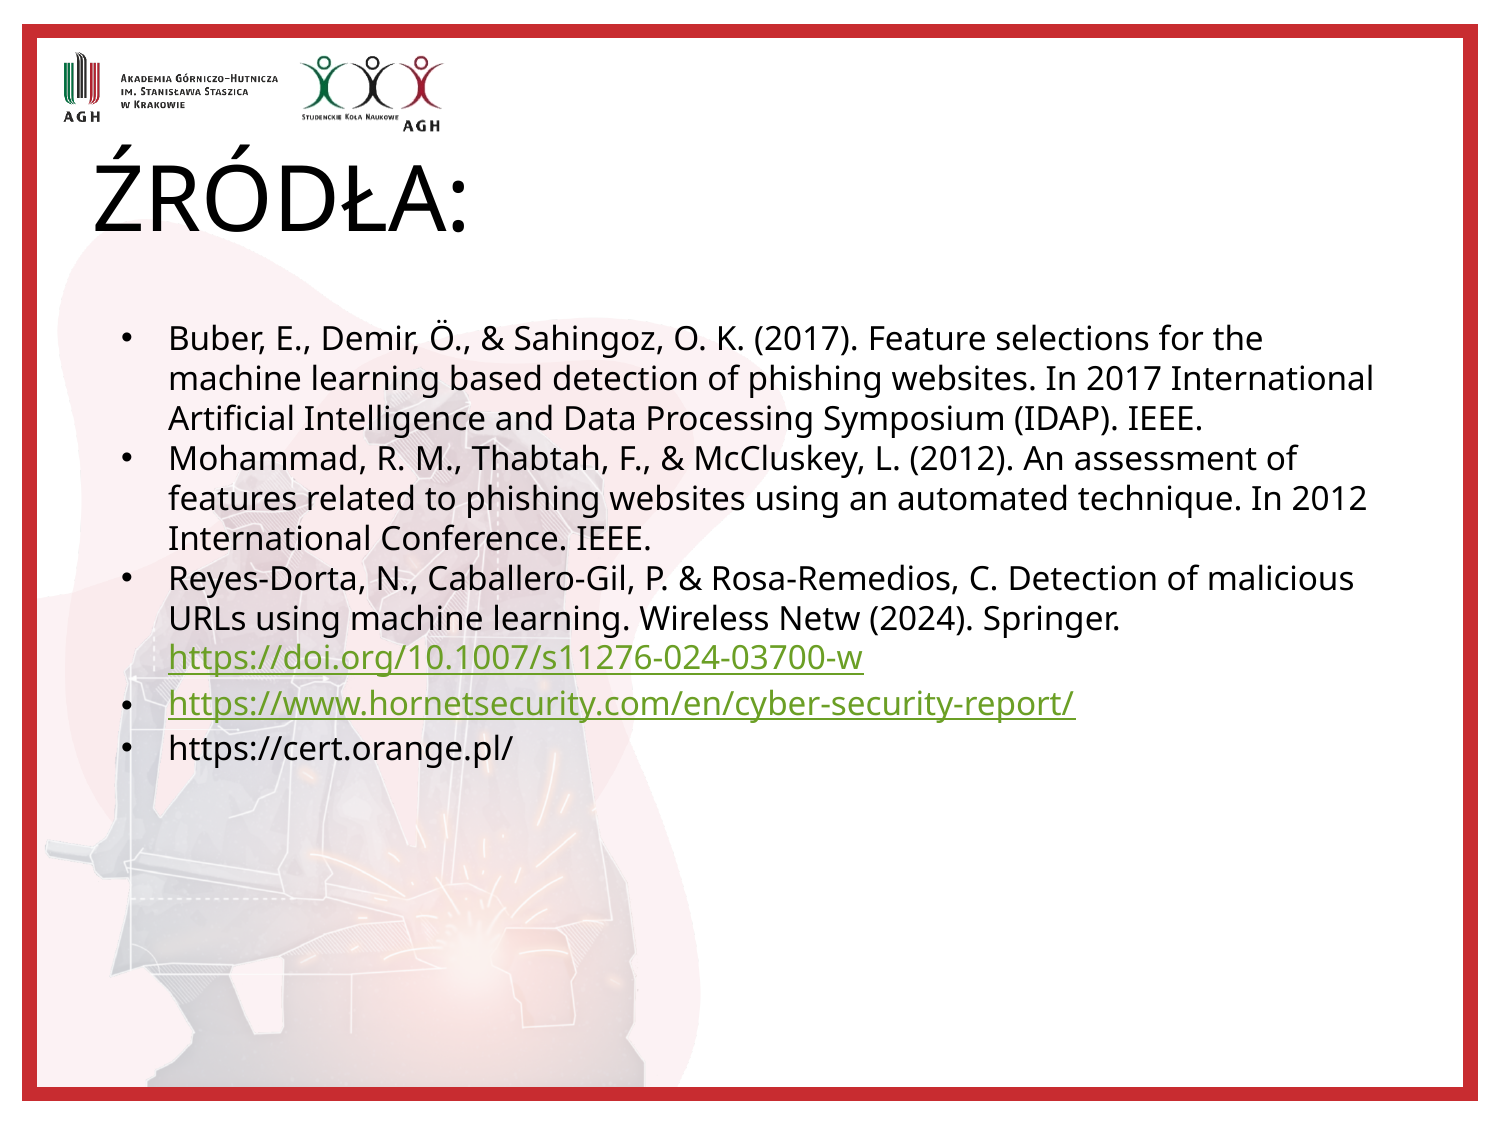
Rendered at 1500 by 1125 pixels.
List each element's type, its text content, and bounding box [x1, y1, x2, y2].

picture [289, 52, 455, 131]
text_box ŹRÓDŁA: [77, 131, 1423, 257]
picture [63, 52, 278, 122]
text_box Buber, E., Demir, Ö., & Sahingoz, O. K. (2017). Feature selections for the machine learning based detection of phishing websites. In 2017 International Artificial Intelligence and Data Processing Symposium (IDAP). IEEE. Mohammad, R. M., Thabtah, F., & McCluskey, L. (2012). An assessment of features related to phishing websites using an automated technique. In 2012 International Conference. IEEE. Reyes-Dorta, N., Caballero-Gil, P. & Rosa-Remedios, C. Detection of malicious URLs using machine learning. Wireless Netw (2024). Springer. https://doi.org/10.1007/s11276-024-03700-w https://www.hornetsecurity.com/en/cyber-security-report/ https://cert.orange.pl/ [106, 309, 1394, 820]
